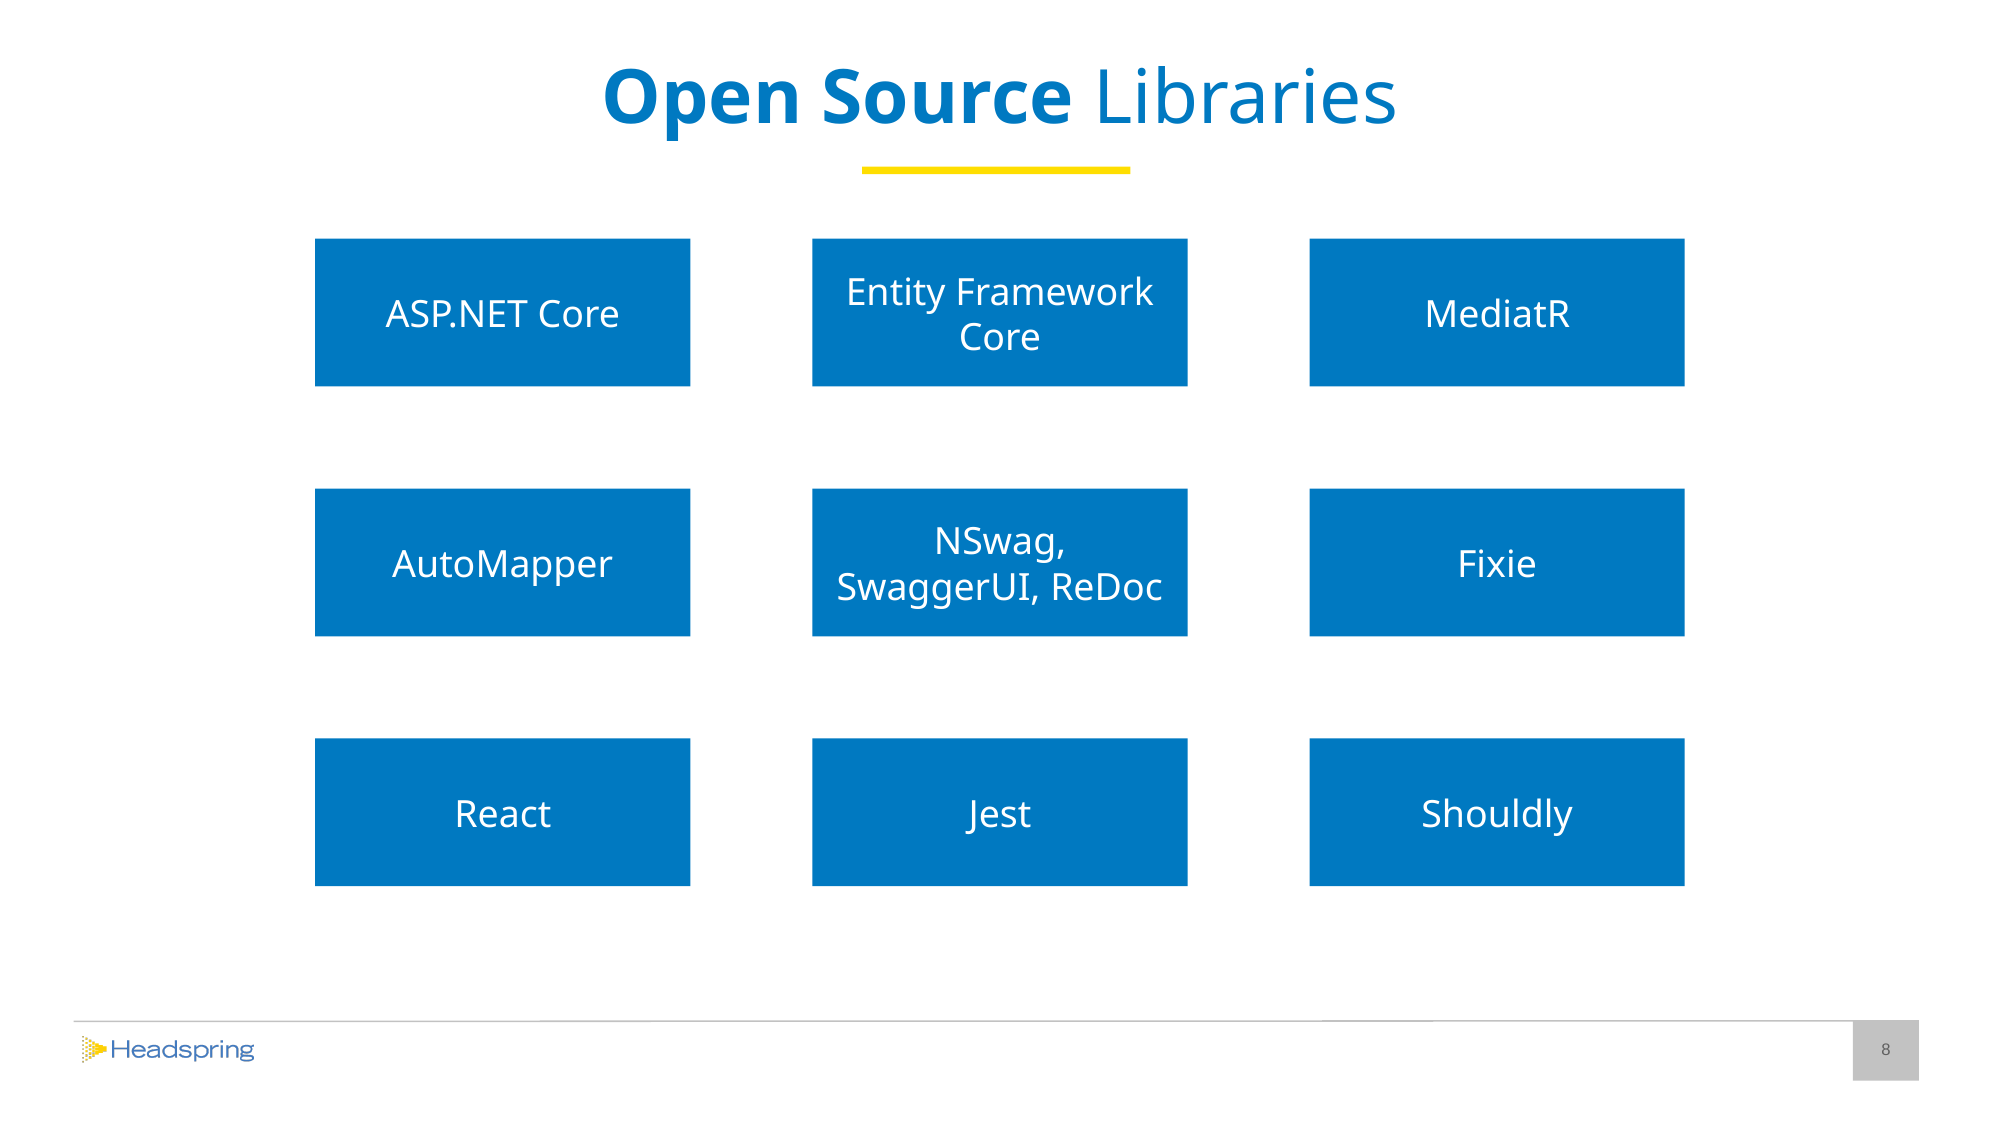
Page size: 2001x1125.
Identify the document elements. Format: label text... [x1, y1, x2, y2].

text_box MediatR [1309, 238, 1685, 387]
text_box AutoMapper [315, 488, 691, 637]
picture [73, 1027, 262, 1071]
text_box Fixie [1309, 488, 1685, 637]
text_box Shouldly [1309, 738, 1685, 887]
text_box ASP.NET Core [315, 238, 691, 387]
text_box NSwag, SwaggerUI, ReDoc [812, 488, 1188, 637]
title Open Source Libraries [139, 43, 1861, 192]
text_box React [315, 738, 691, 887]
text_box Jest [812, 738, 1188, 887]
text_box Entity Framework Core [812, 238, 1188, 387]
